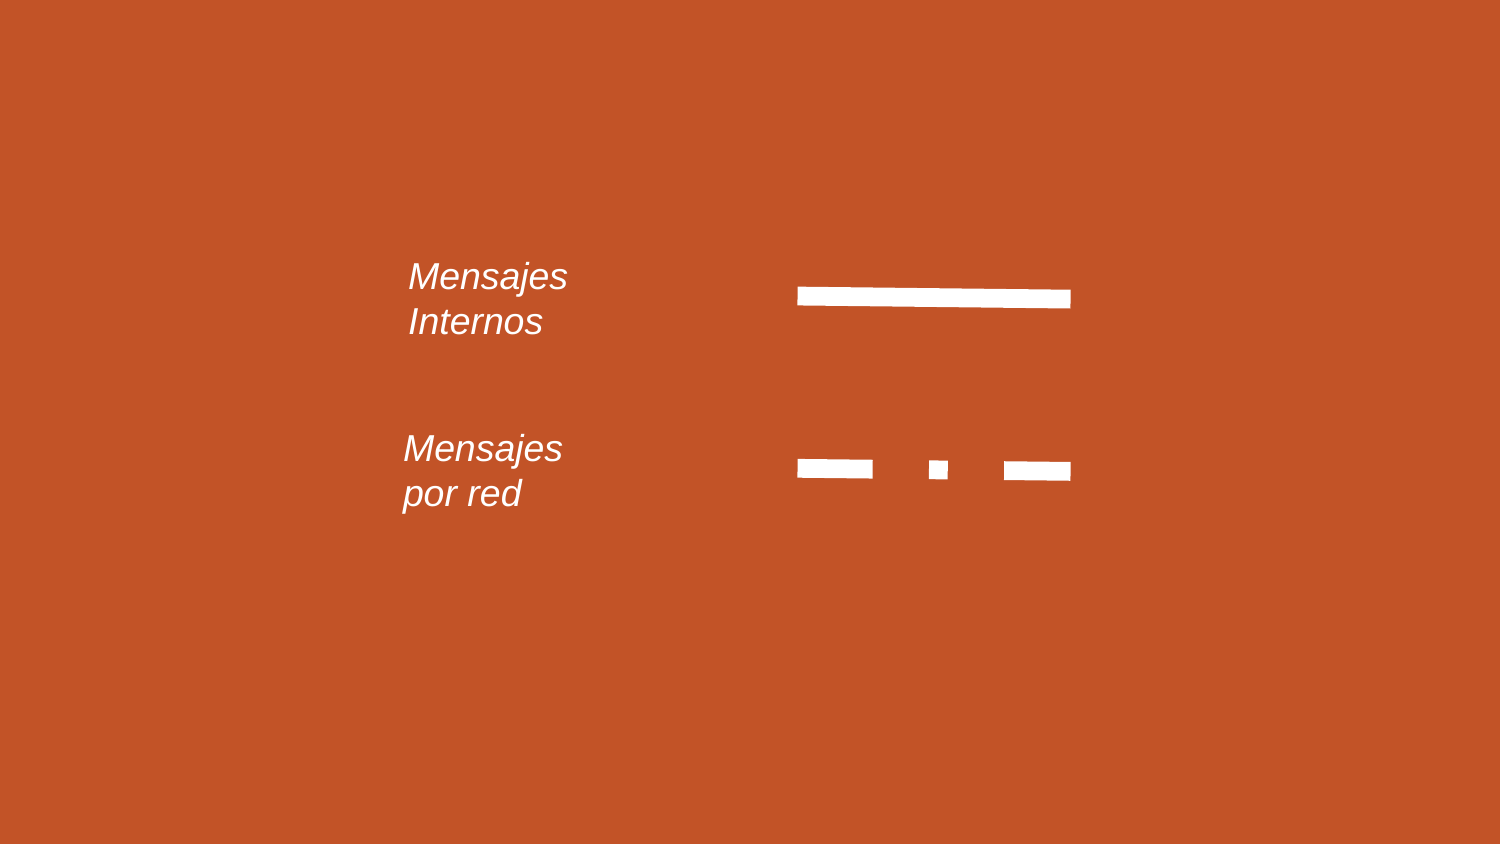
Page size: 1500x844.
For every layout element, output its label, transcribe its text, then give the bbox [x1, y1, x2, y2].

text_box Mensajes por red [388, 409, 668, 530]
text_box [797, 468, 1071, 472]
text_box Mensajes Internos [393, 236, 673, 357]
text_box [797, 295, 1071, 300]
